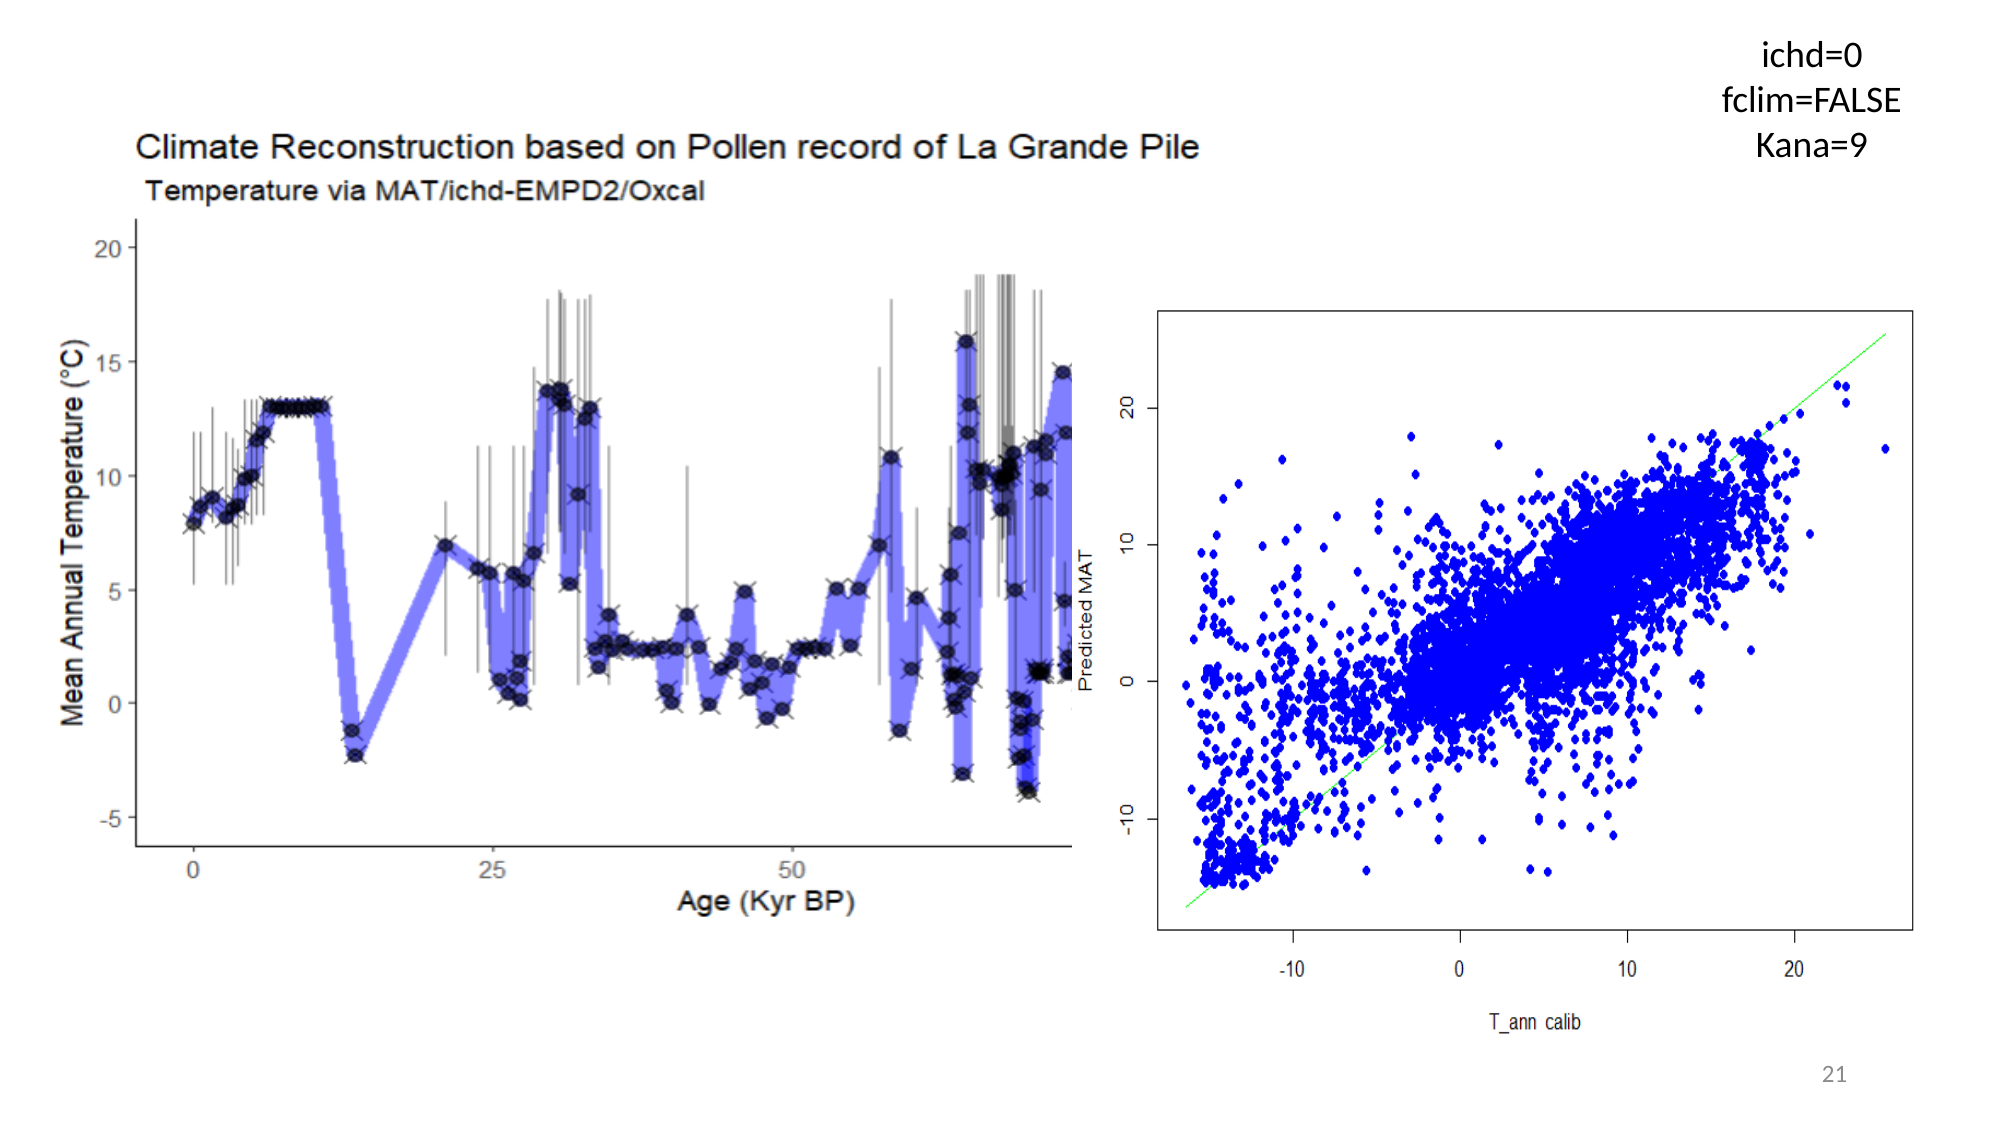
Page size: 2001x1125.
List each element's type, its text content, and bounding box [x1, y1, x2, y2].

text_box ichd=0 fclim=FALSE Kana=9 [1390, 22, 2000, 173]
picture [42, 128, 1957, 1062]
slide_number 21 [1412, 1062, 1863, 1103]
